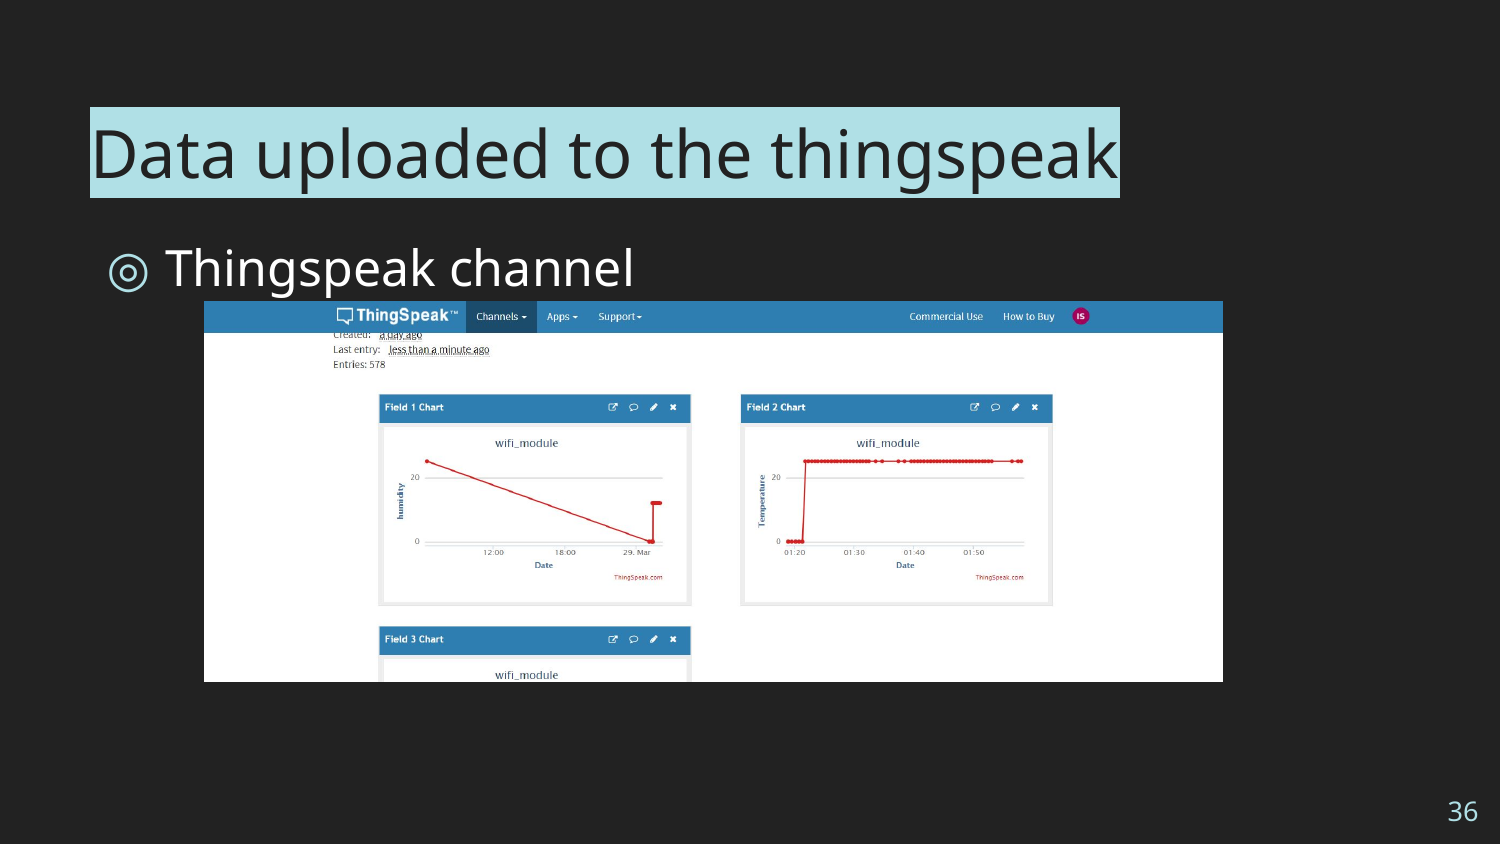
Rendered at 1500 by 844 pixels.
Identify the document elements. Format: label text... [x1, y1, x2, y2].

list Thingspeak channel [75, 221, 1425, 762]
title Data uploaded to the thingspeak [75, 84, 1425, 175]
picture [204, 300, 1224, 682]
slide_number 36 [1403, 779, 1494, 832]
